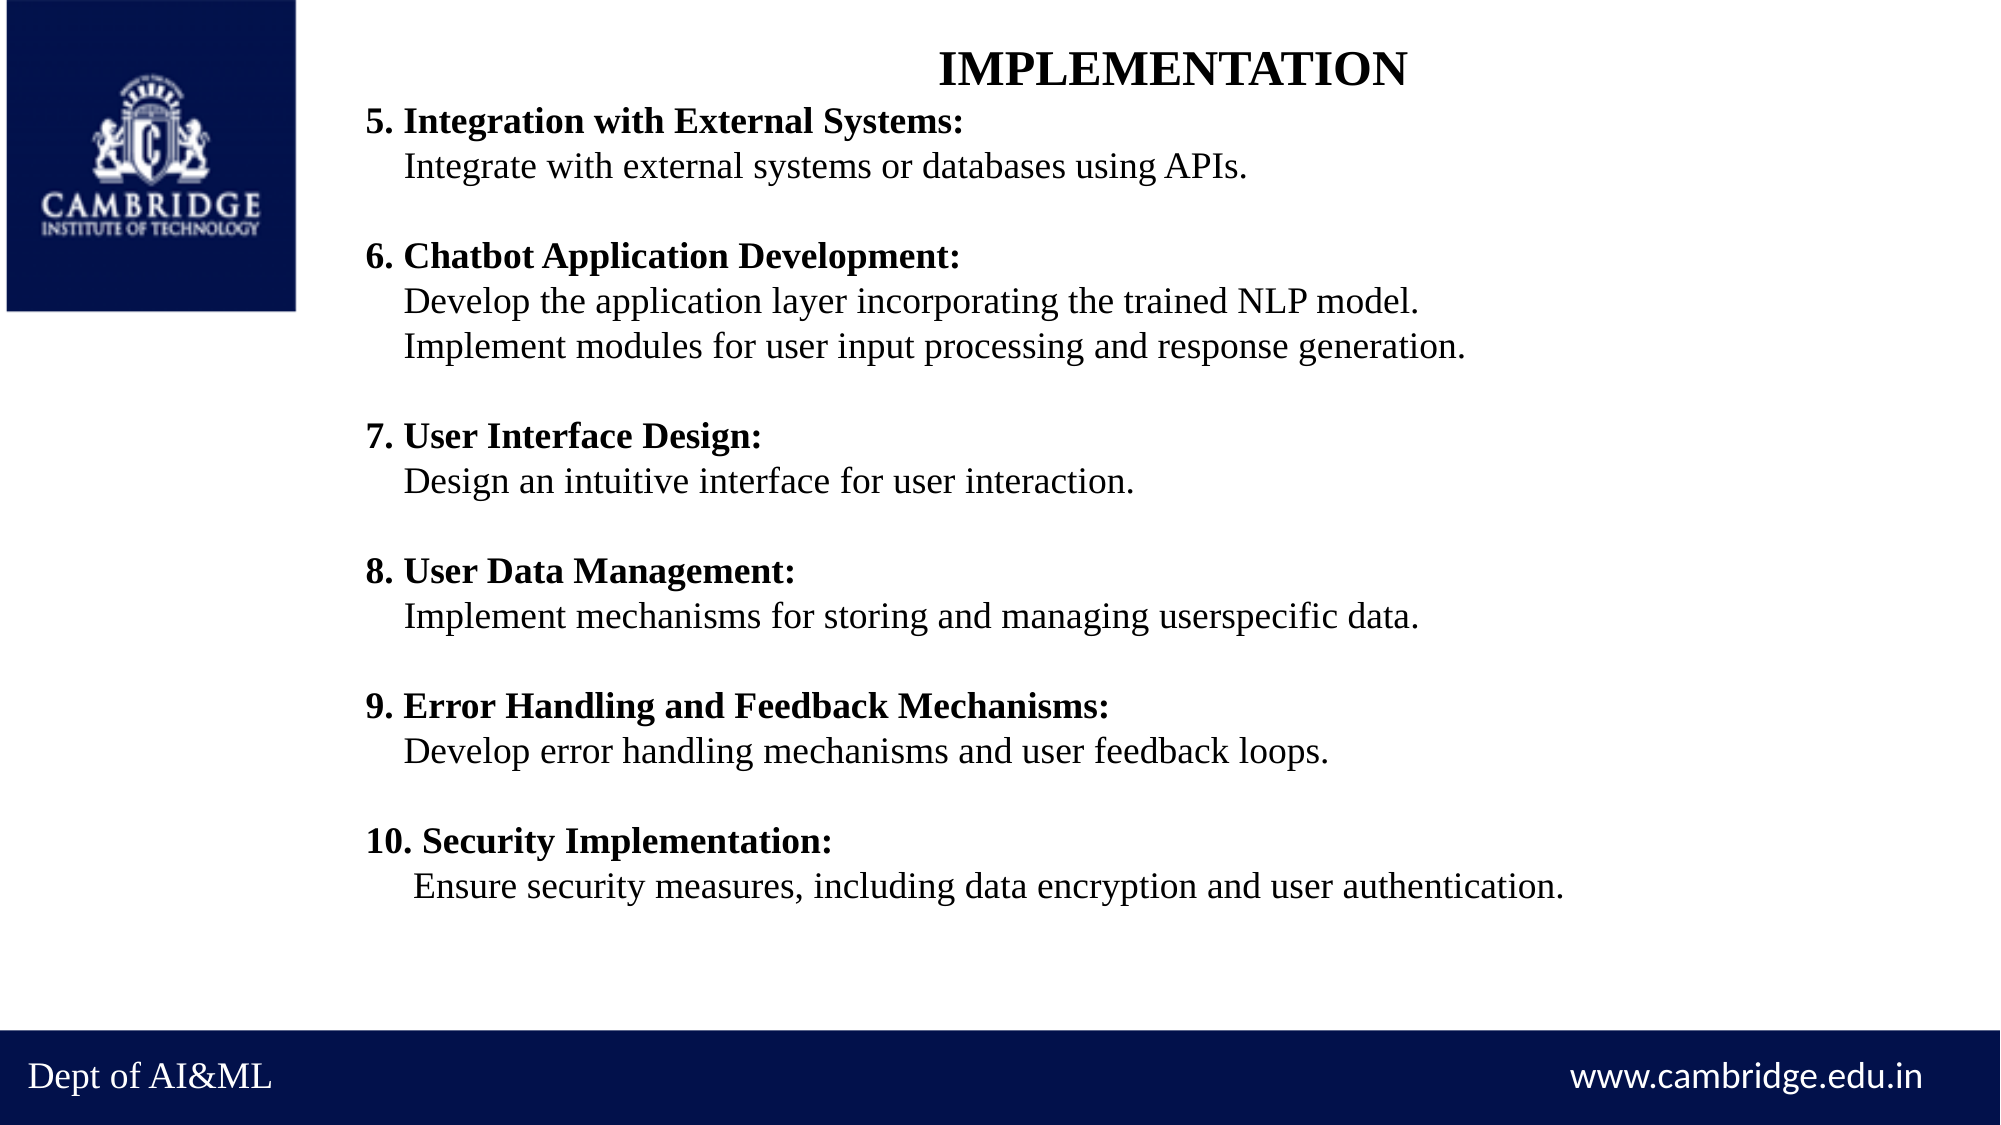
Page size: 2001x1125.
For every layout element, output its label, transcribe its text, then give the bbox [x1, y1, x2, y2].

title [0, 1030, 2000, 1125]
picture [0, 0, 304, 323]
text_box IMPLEMENTATION 5. Integration with External Systems: Integrate with external systems or databases using APIs. 6. Chatbot Application Development: Develop the application layer incorporating the trained NLP model. Implement modules for user input processing and response generation. 7. User Interface Design: Design an intuitive interface for user interaction. 8. User Data Management: Implement mechanisms for storing and managing userspecific data. 9. Error Handling and Feedback Mechanisms: Develop error handling mechanisms and user feedback loops. 10. Security Implementation: Ensure security measures, including data encryption and user authentication. [350, 28, 1973, 1006]
text_box Dept of AI&ML [12, 1043, 519, 1104]
text_box www.cambridge.edu.in [1405, 1043, 1957, 1125]
